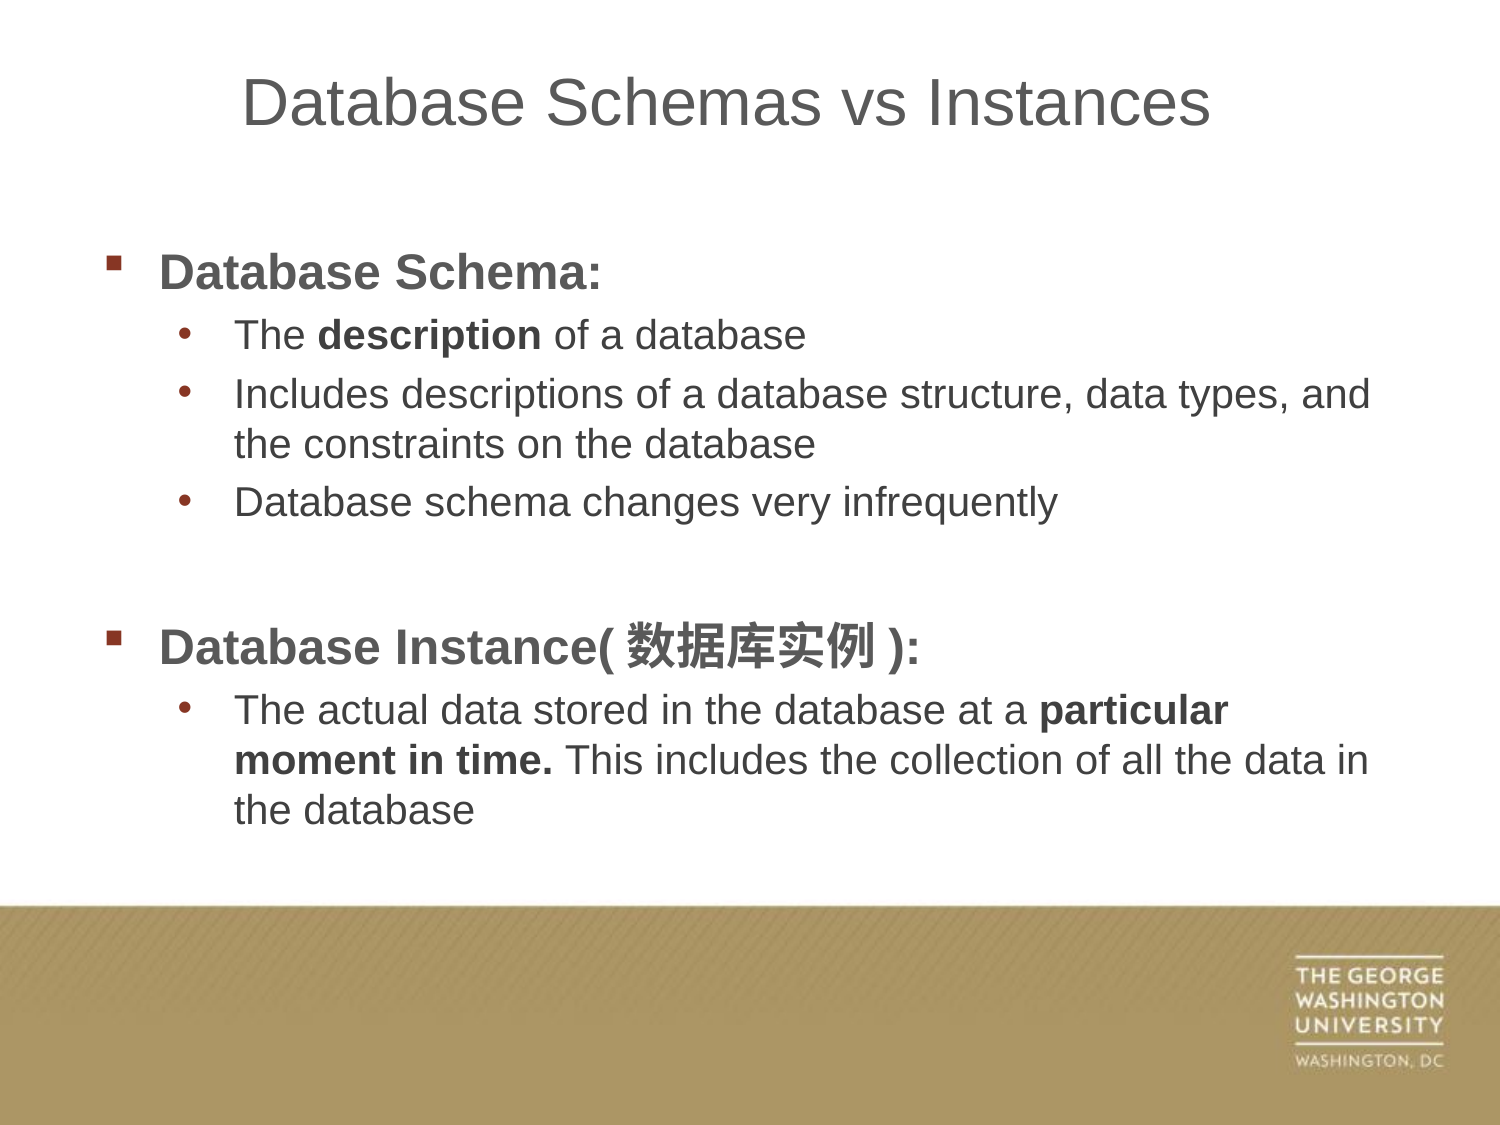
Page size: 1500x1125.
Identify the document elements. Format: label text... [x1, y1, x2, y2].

title Database Schemas vs Instances [172, 51, 1283, 209]
list Database Schema: The description of a database Includes descriptions of a database structure, data types, and the constraints on the database Database schema changes very infrequently Database Instance(数据库实例): The actual data stored in the database at a particular moment in time. This includes the collection of all the data in the database [87, 232, 1390, 904]
picture [0, 0, 1500, 1125]
